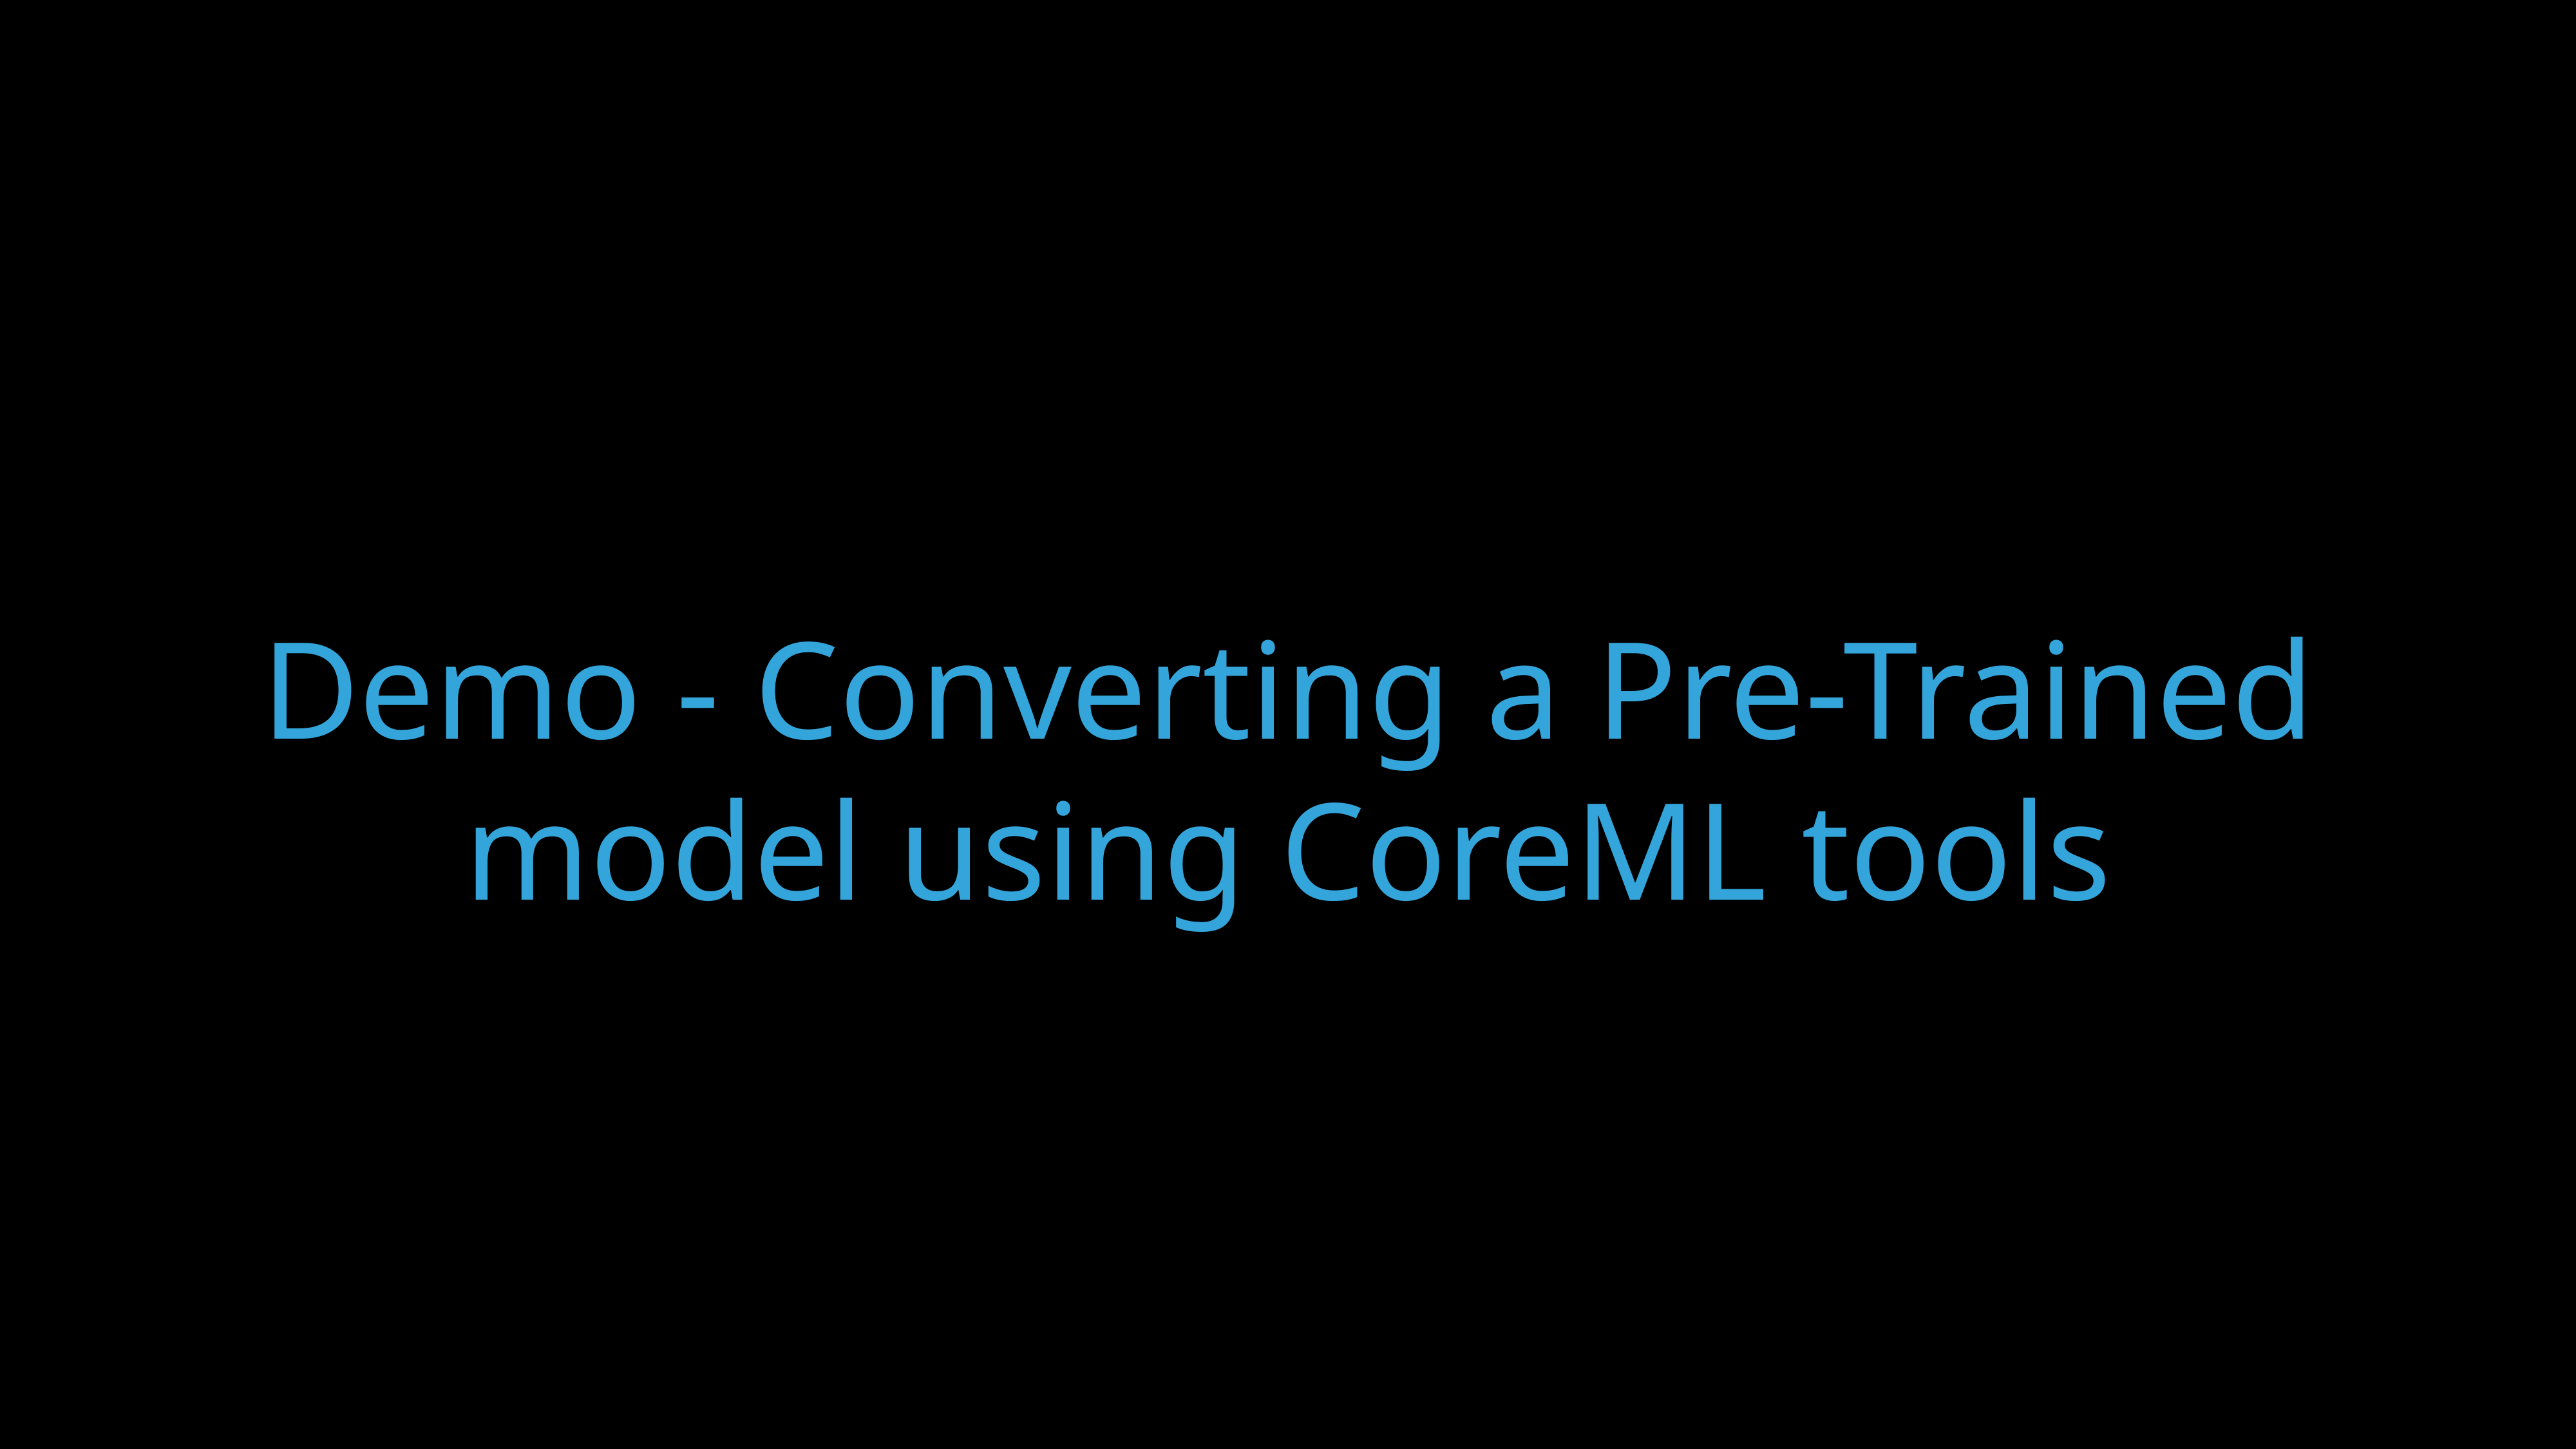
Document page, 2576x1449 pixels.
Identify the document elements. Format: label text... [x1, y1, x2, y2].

title Demo - Converting a Pre-Trained model using CoreML tools [80, 599, 2496, 1271]
